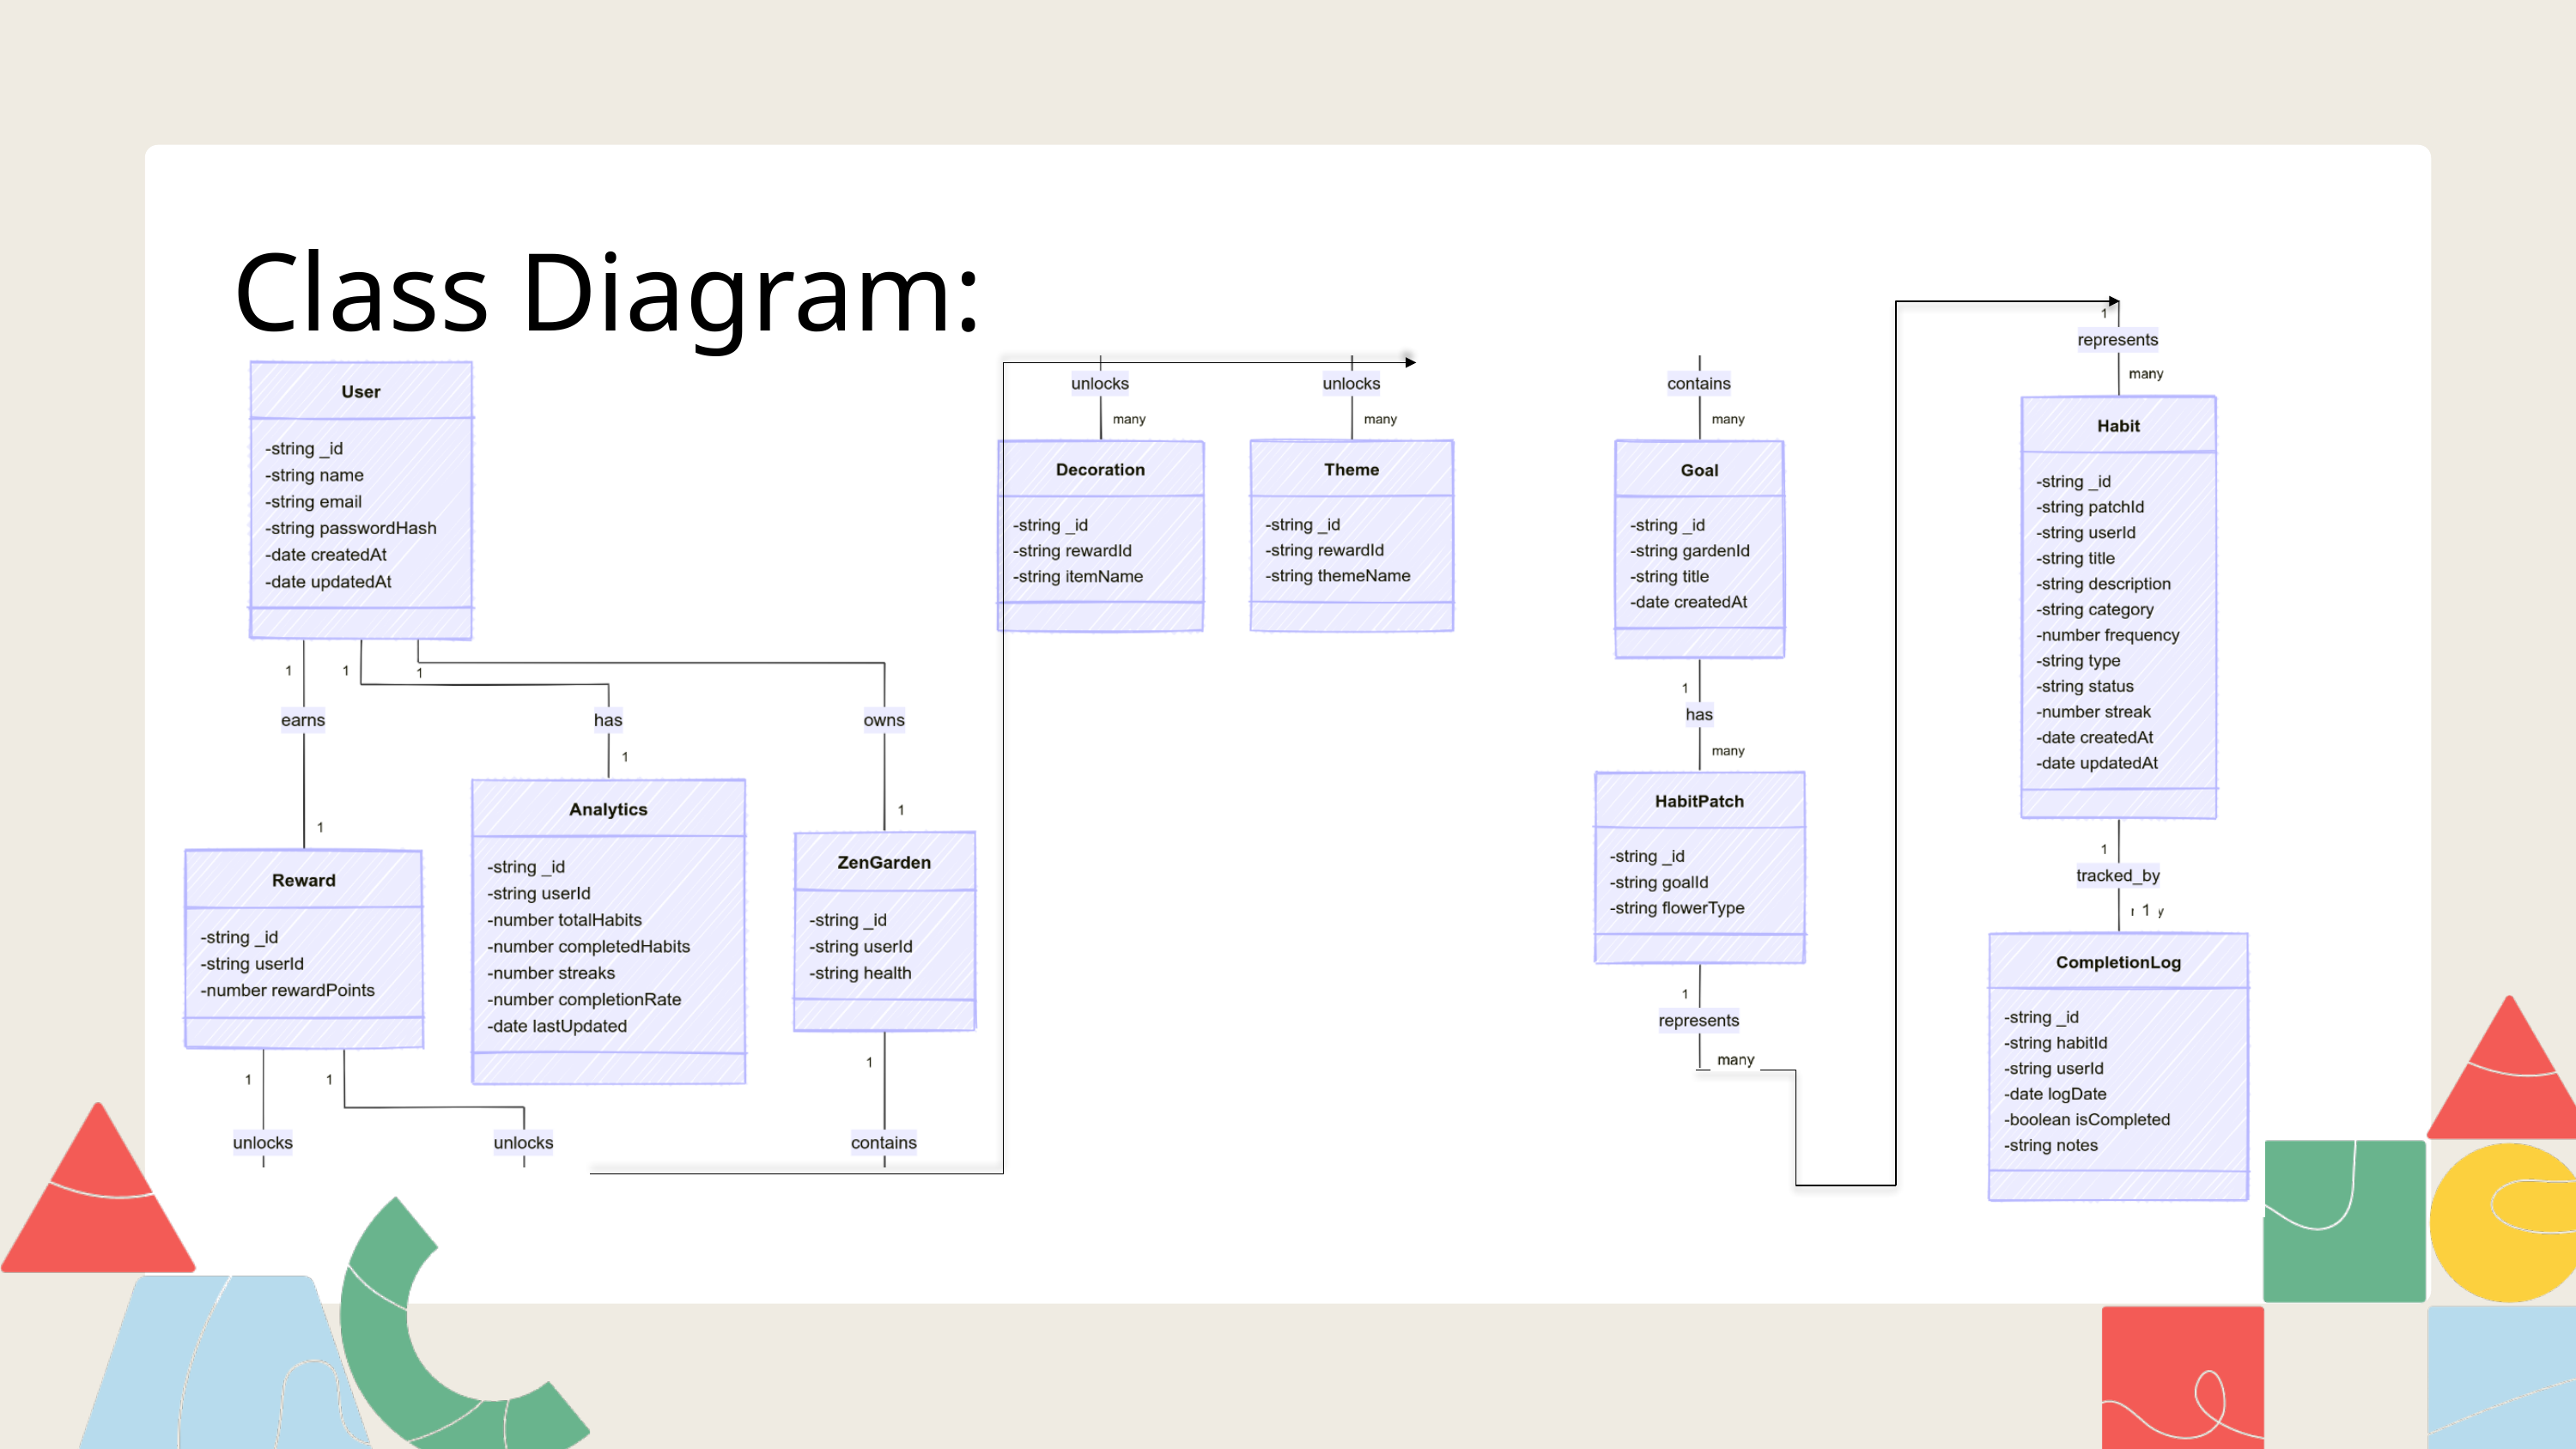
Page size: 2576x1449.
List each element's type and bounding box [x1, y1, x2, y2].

text_box [2101, 995, 2576, 1449]
text_box [144, 144, 2432, 630]
text_box [1695, 1070, 1897, 1186]
picture [1410, 355, 1847, 1071]
picture [1964, 300, 2276, 631]
picture [1964, 856, 2276, 1217]
text_box [0, 1101, 591, 1449]
text_box [597, 355, 1410, 1182]
text_box [2162, 910, 2171, 915]
text_box [1565, 631, 2451, 856]
picture [144, 350, 1036, 1167]
text_box [144, 863, 2432, 1304]
